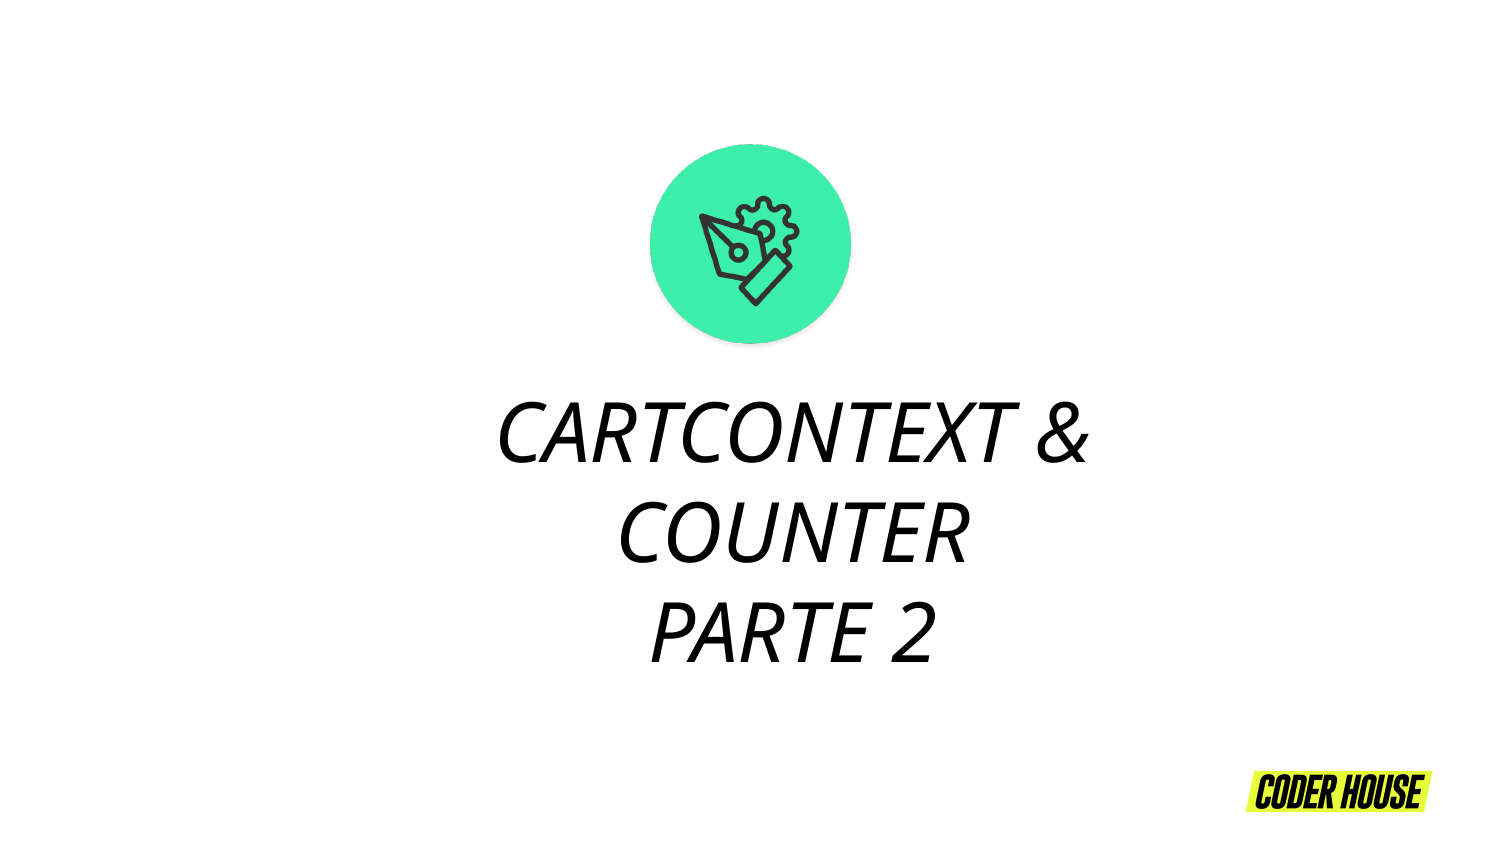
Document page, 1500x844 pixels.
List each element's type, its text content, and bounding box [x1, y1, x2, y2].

picture [1241, 764, 1437, 819]
text_box CARTCONTEXT & COUNTER PARTE 2 [358, 364, 1228, 458]
picture [636, 130, 864, 358]
